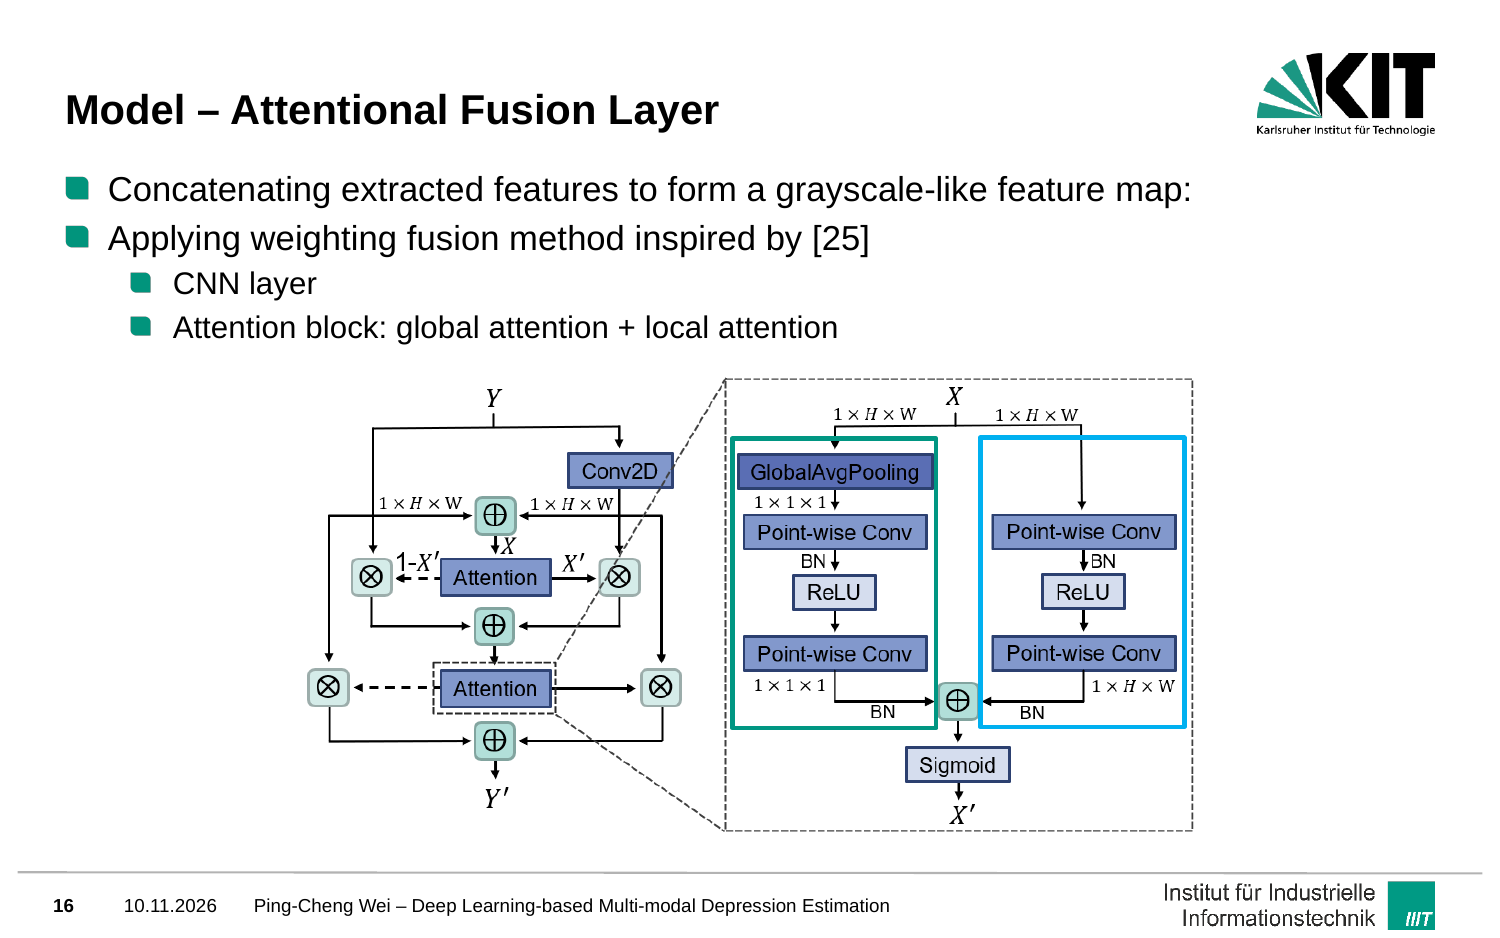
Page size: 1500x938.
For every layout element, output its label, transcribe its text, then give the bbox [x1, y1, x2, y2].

picture [129, 315, 152, 337]
title Model – Attentional Fusion Layer [64, 56, 1199, 133]
picture [64, 224, 90, 249]
picture [64, 175, 90, 201]
picture [129, 271, 152, 294]
picture [294, 368, 1205, 843]
picture [1162, 879, 1435, 931]
picture [1257, 53, 1435, 136]
